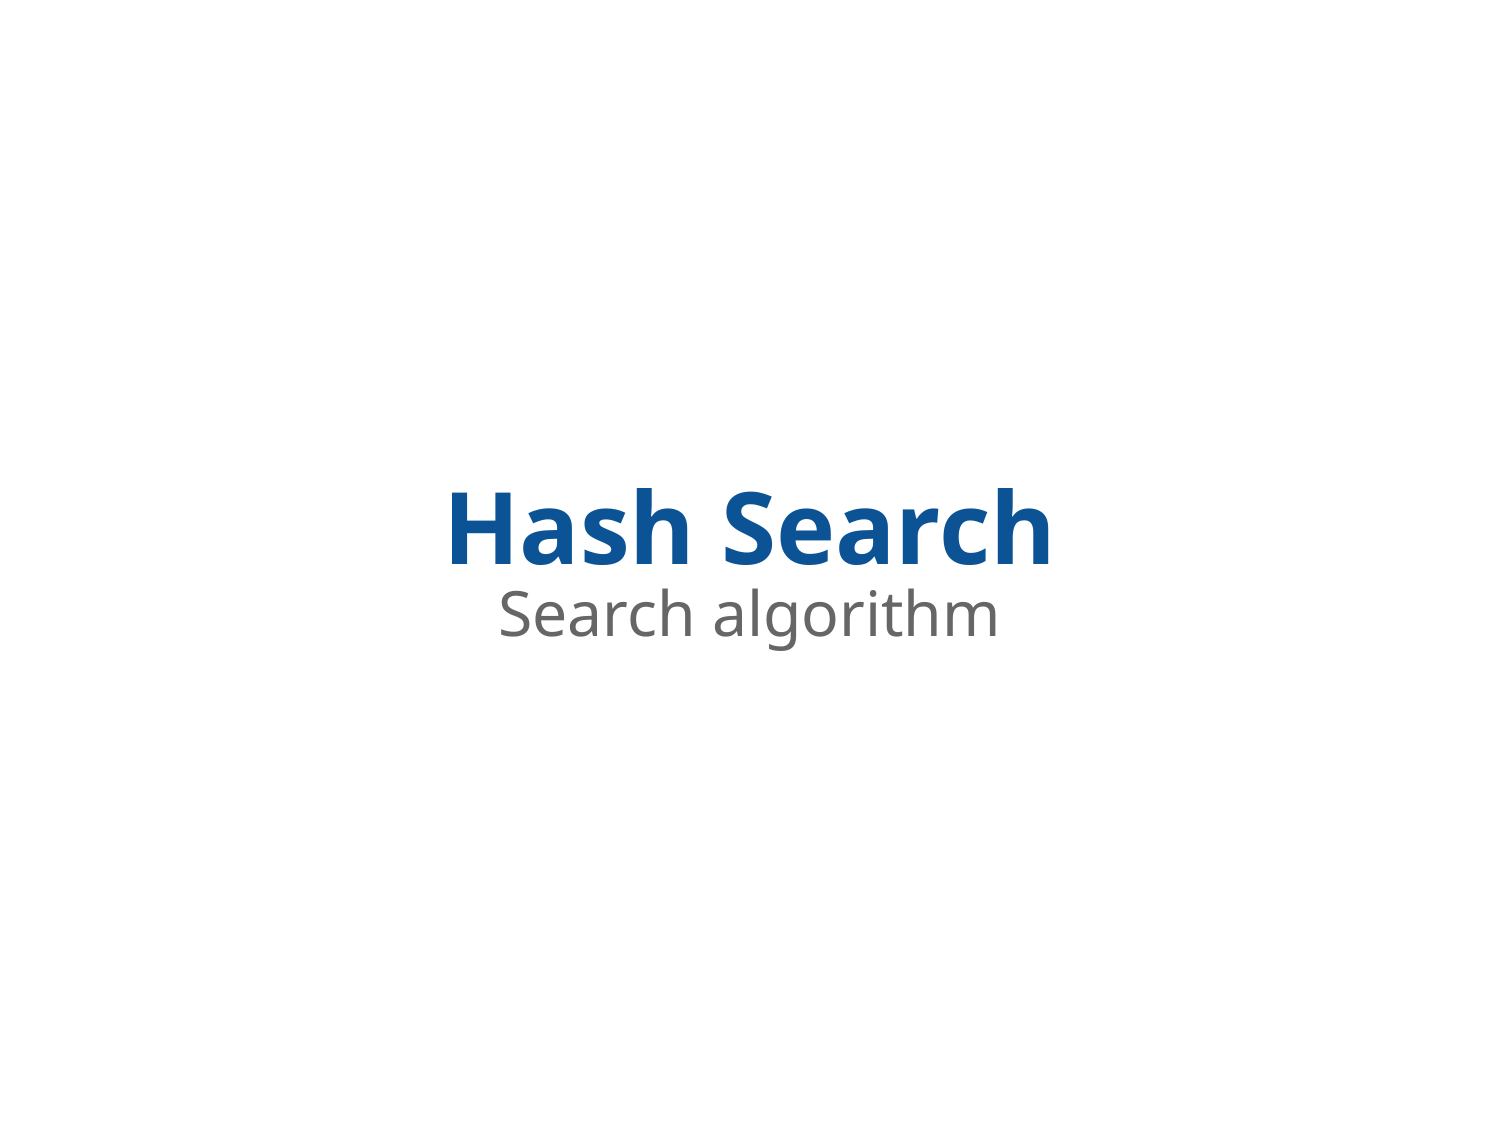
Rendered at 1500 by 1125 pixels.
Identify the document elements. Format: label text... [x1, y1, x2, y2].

title Hash Search [112, 346, 1388, 558]
subtitle Search algorithm [112, 558, 1388, 731]
